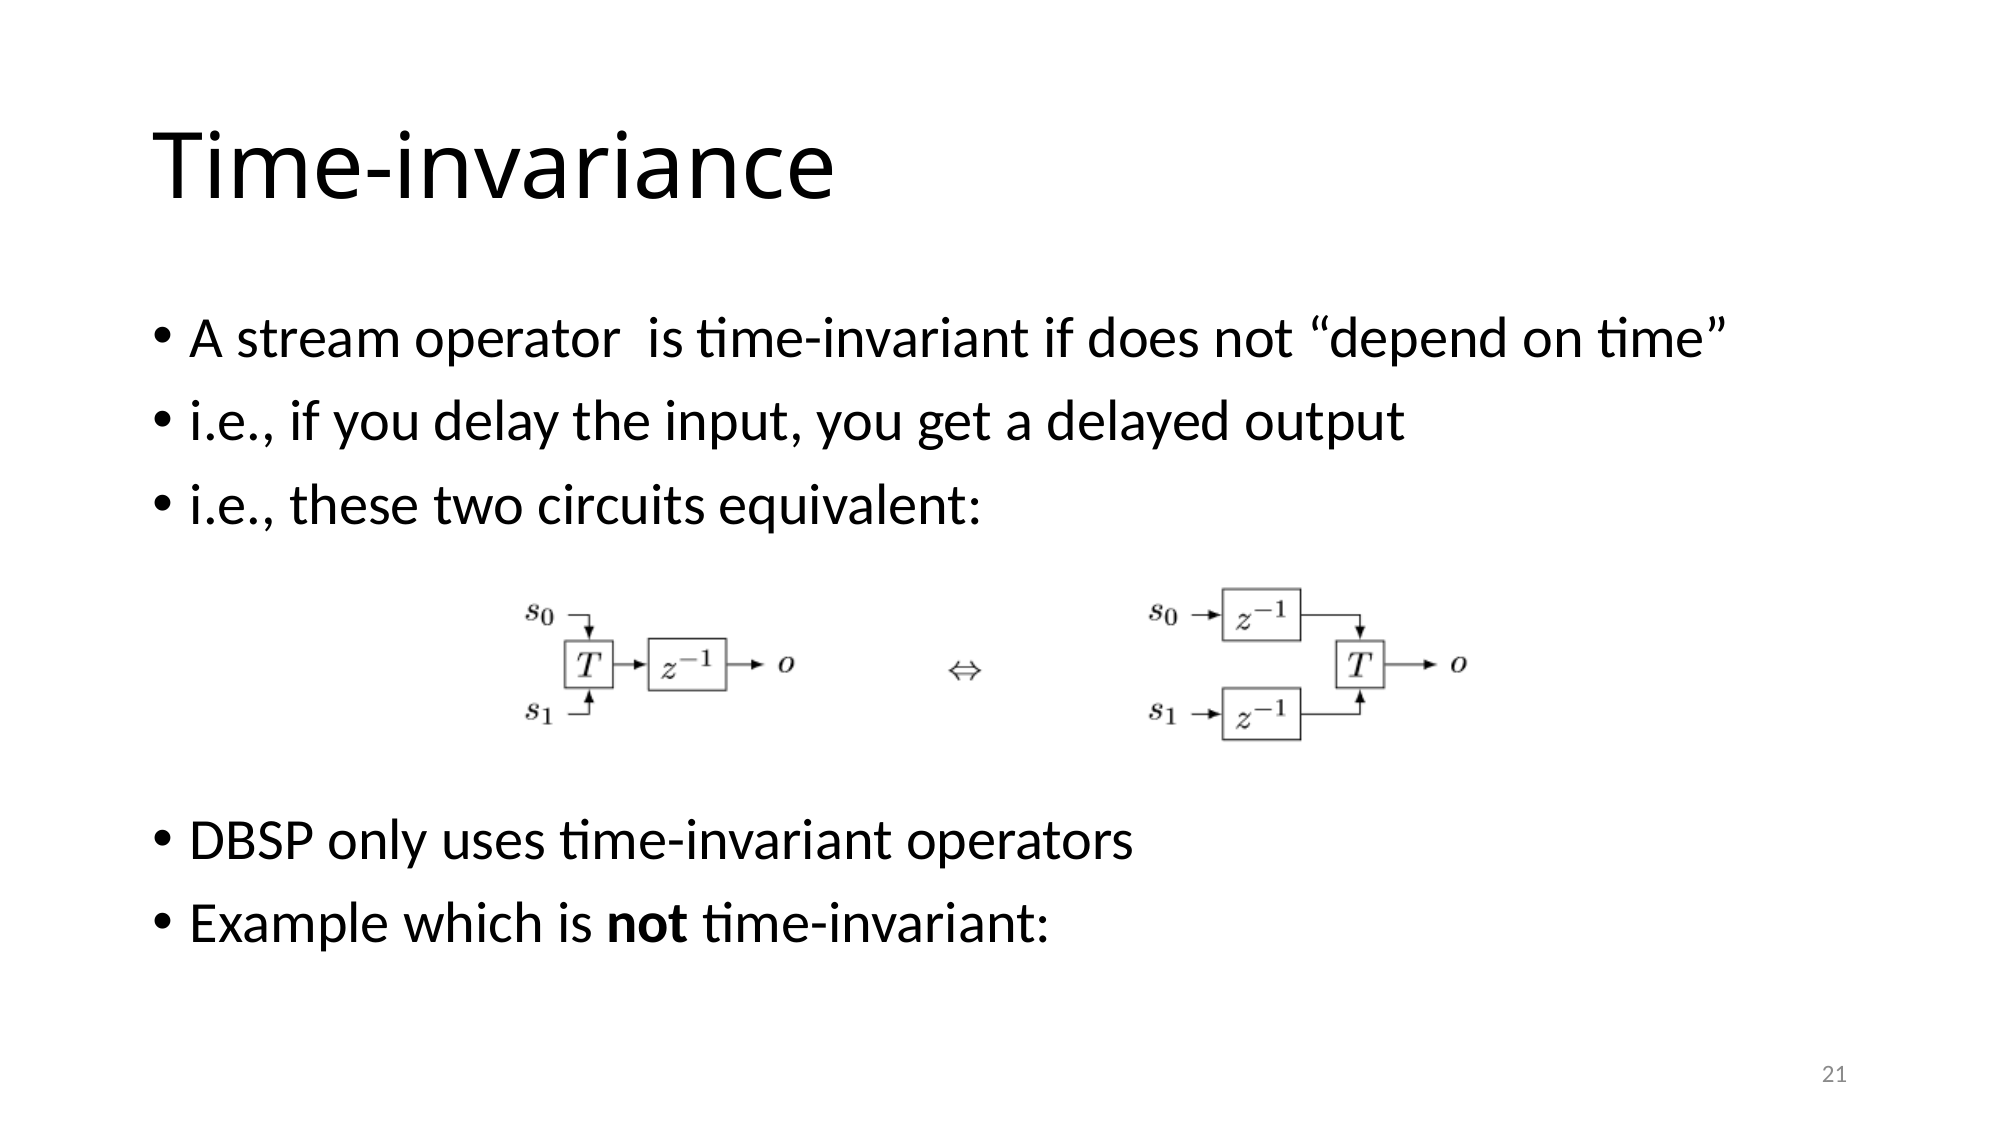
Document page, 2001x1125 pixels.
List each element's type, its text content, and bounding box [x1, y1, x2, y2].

picture [503, 583, 1497, 750]
slide_number 21 [1798, 1042, 1863, 1103]
title Time-invariance [137, 59, 1863, 278]
